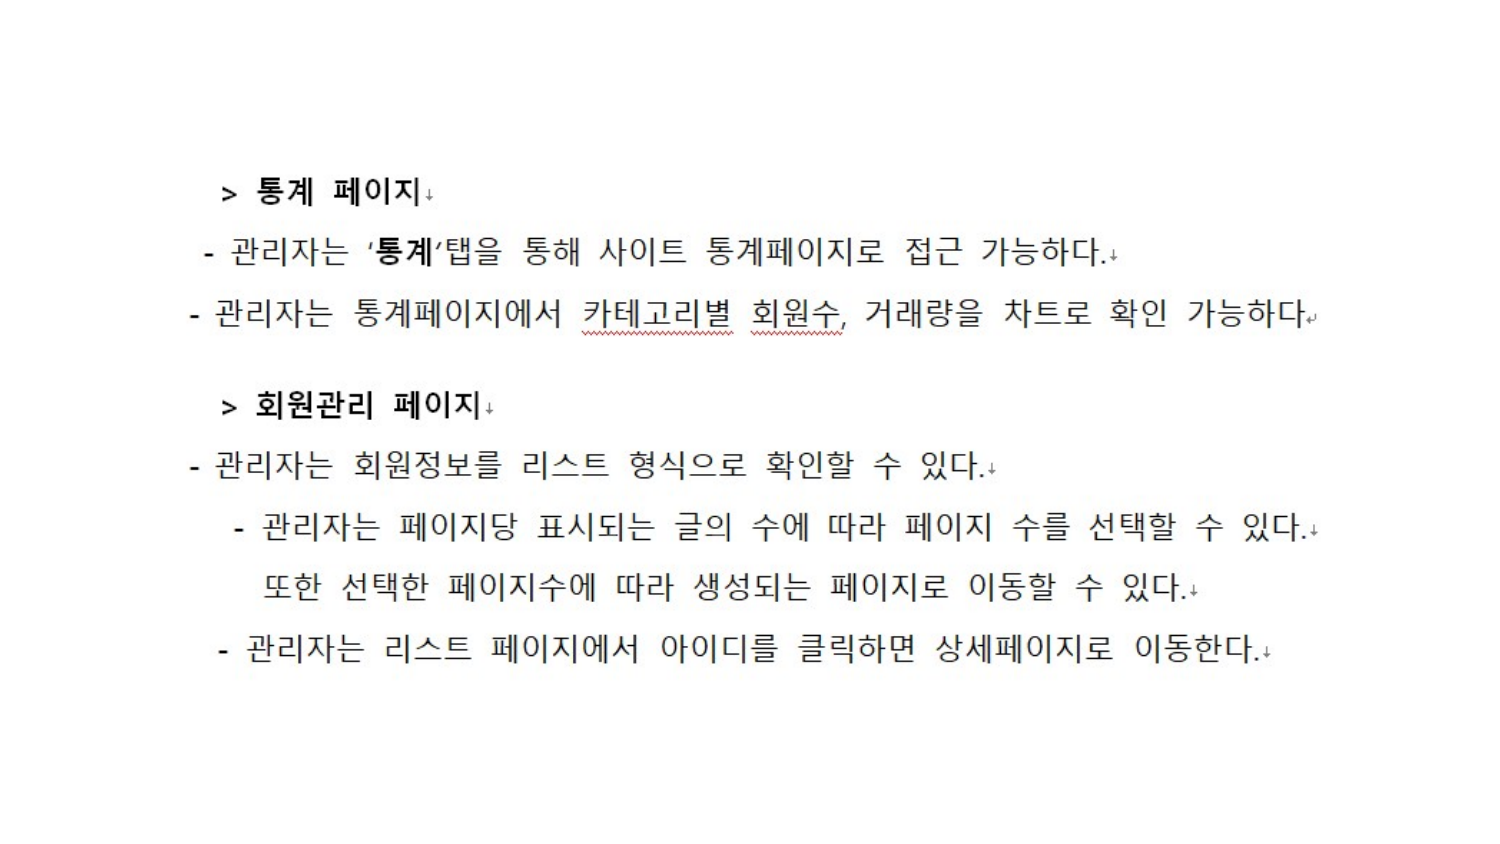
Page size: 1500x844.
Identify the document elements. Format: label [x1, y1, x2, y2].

picture [163, 152, 1355, 688]
